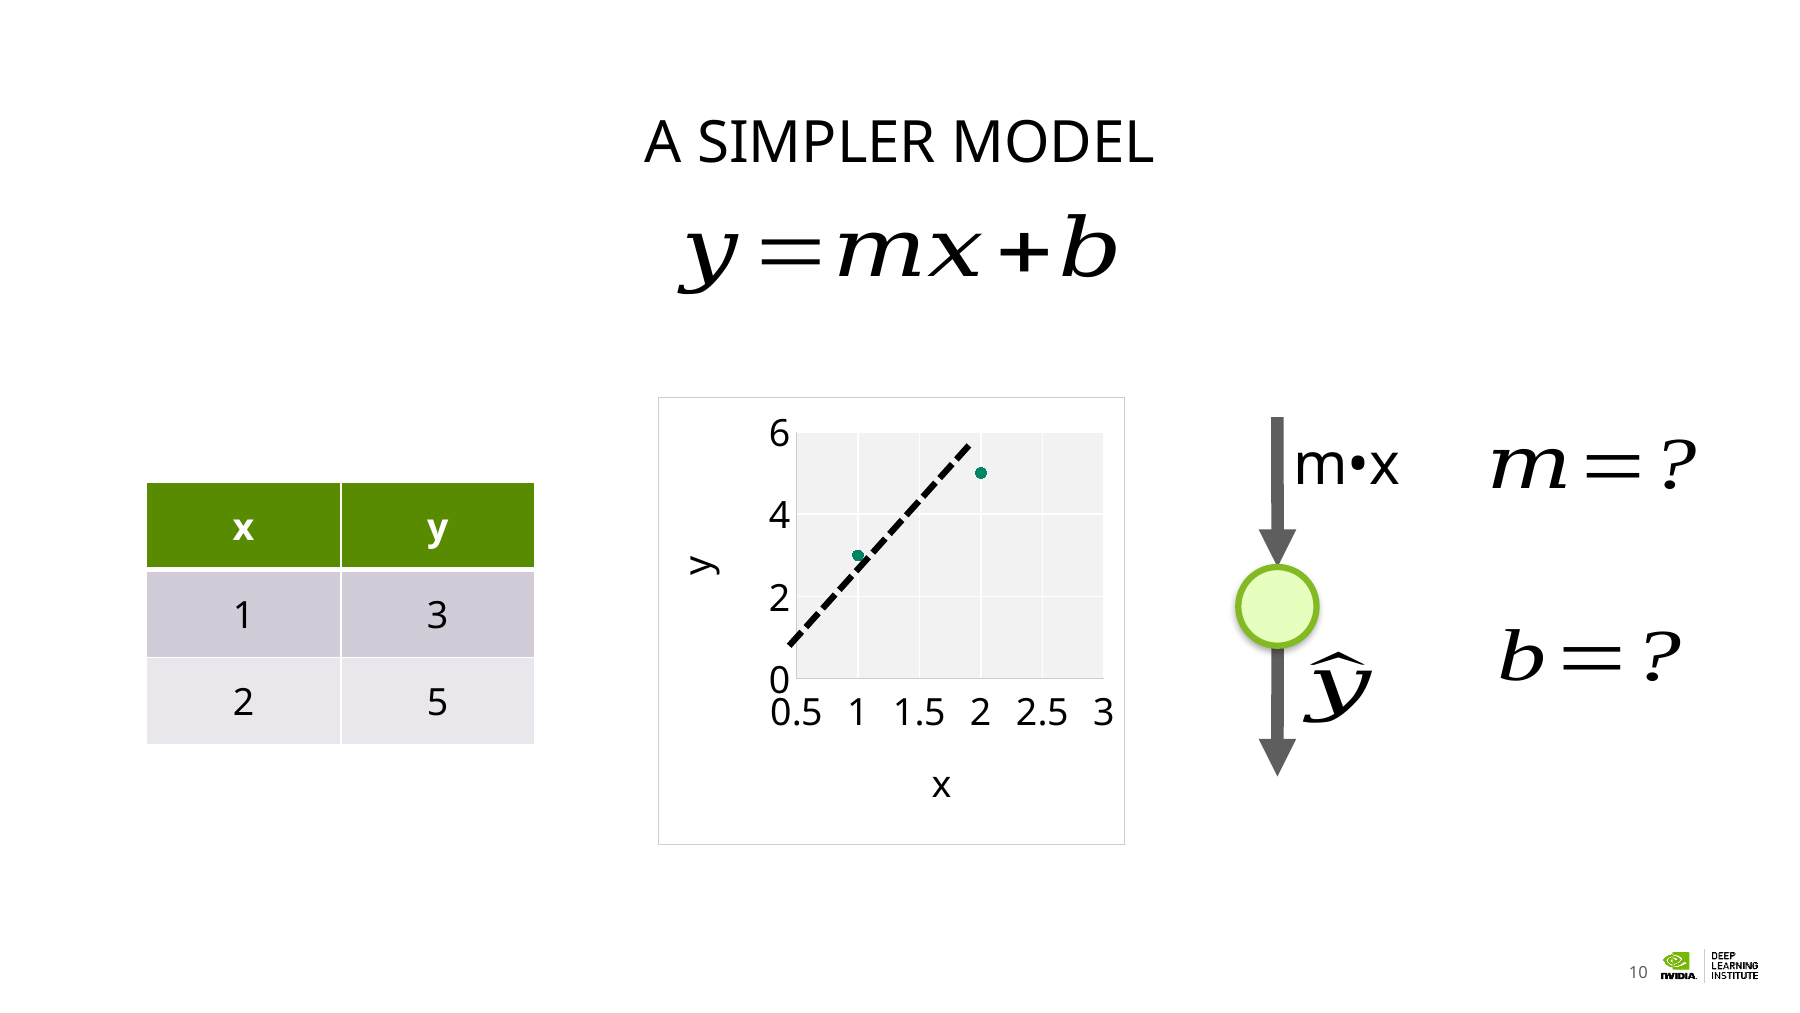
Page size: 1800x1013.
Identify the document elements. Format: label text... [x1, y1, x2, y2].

chart [658, 396, 1125, 845]
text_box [1238, 416, 1383, 777]
table_cell 3 [342, 572, 534, 657]
title A Simpler Model [81, 85, 1719, 183]
table_cell 5 [342, 658, 534, 744]
table_cell 2 [147, 658, 340, 744]
table_cell 1 [147, 572, 340, 657]
table_header y [342, 483, 534, 567]
table_header x [147, 483, 340, 567]
text_box m•x [1387, 424, 1418, 506]
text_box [788, 444, 971, 646]
picture [1705, 949, 1758, 983]
picture [1661, 949, 1704, 983]
